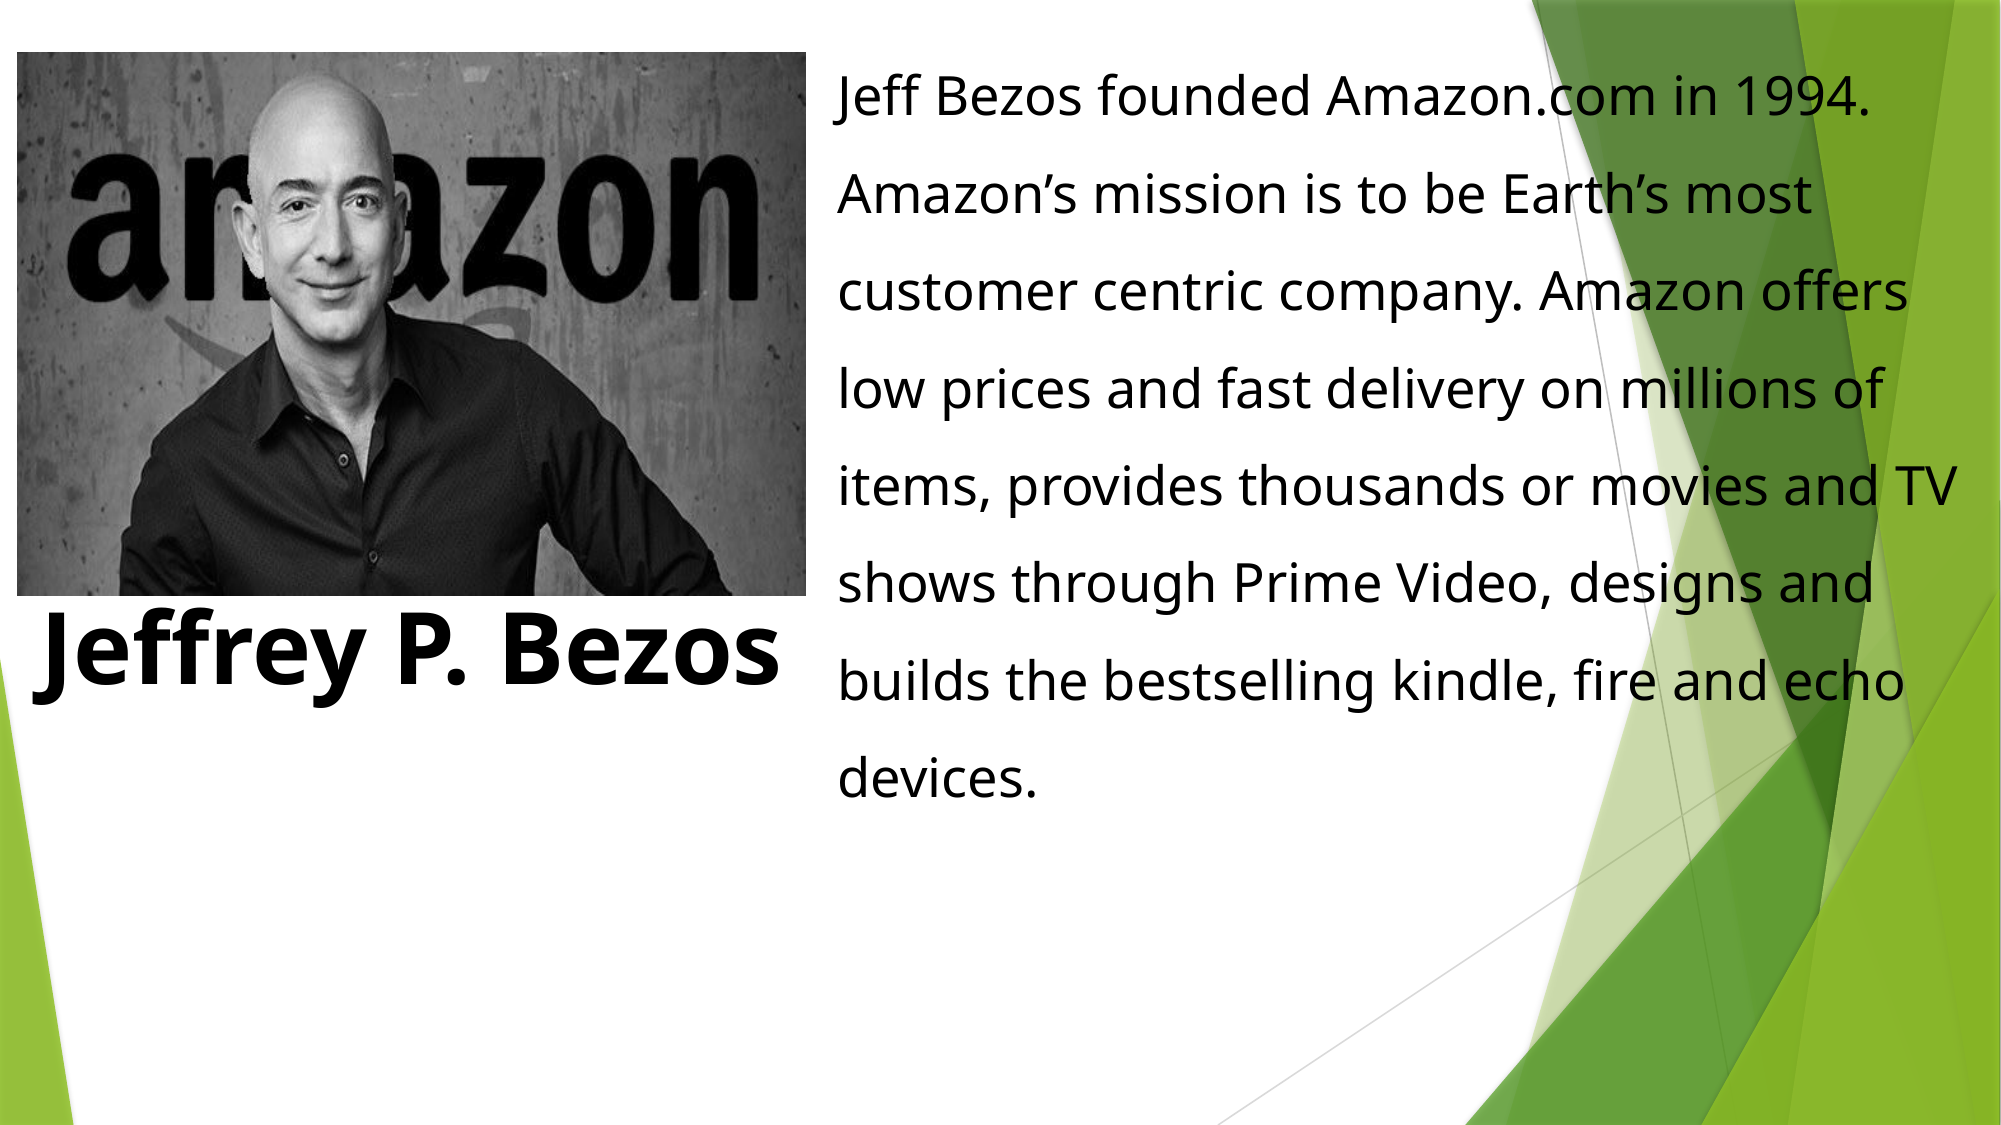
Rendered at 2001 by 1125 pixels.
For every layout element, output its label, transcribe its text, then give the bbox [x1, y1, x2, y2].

picture [17, 51, 806, 596]
text_box Jeffrey P. Bezos [25, 577, 813, 713]
text_box Jeff Bezos founded Amazon.com in 1994. Amazon’s mission is to be Earth’s most customer centric company. Amazon offers low prices and fast delivery on millions of items, provides thousands or movies and TV shows through Prime Video, designs and builds the bestselling kindle, fire and echo devices. [822, 21, 1975, 816]
